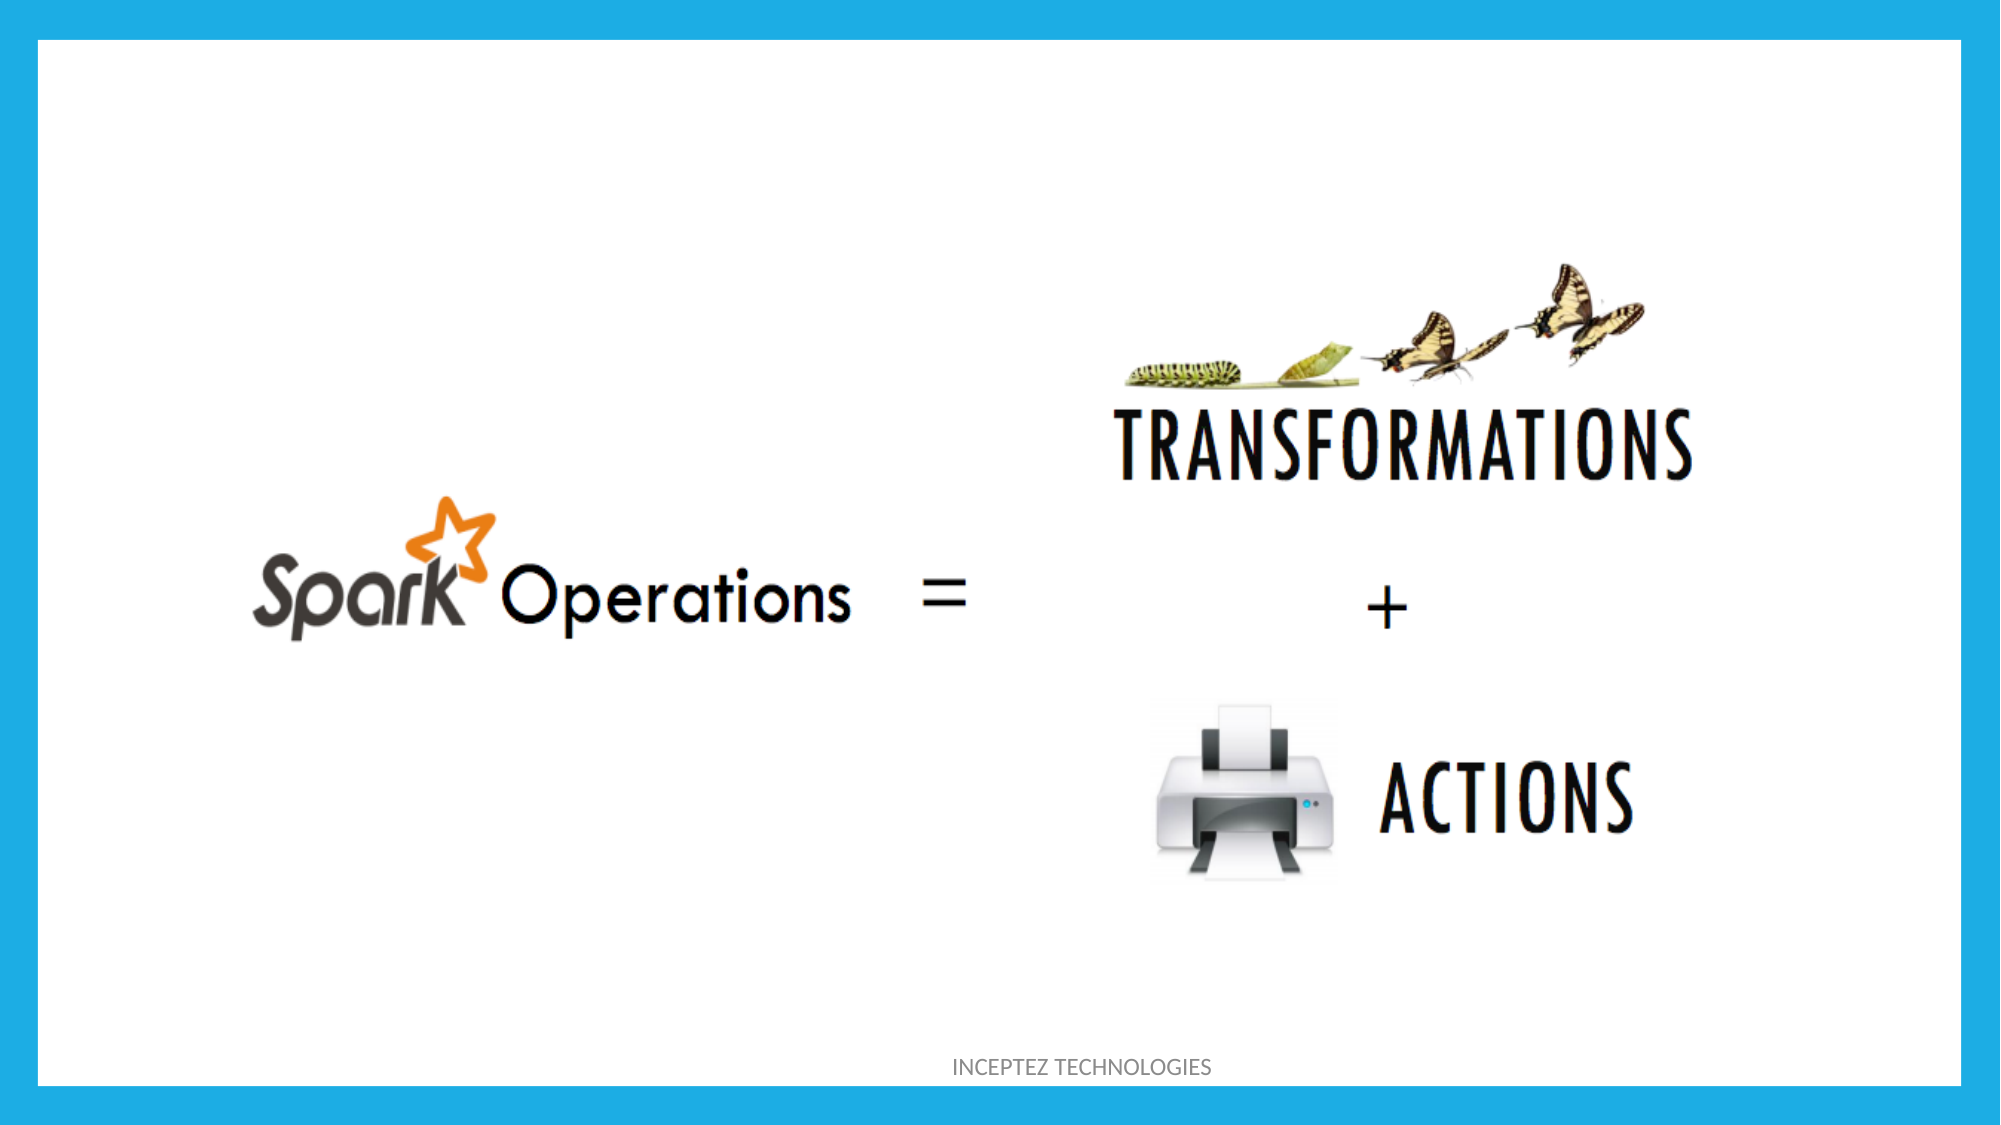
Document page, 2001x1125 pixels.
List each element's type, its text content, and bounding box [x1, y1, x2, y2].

picture [151, 57, 1888, 1079]
text_box INCEPTEZ TECHNOLOGIES [844, 1088, 1320, 1096]
